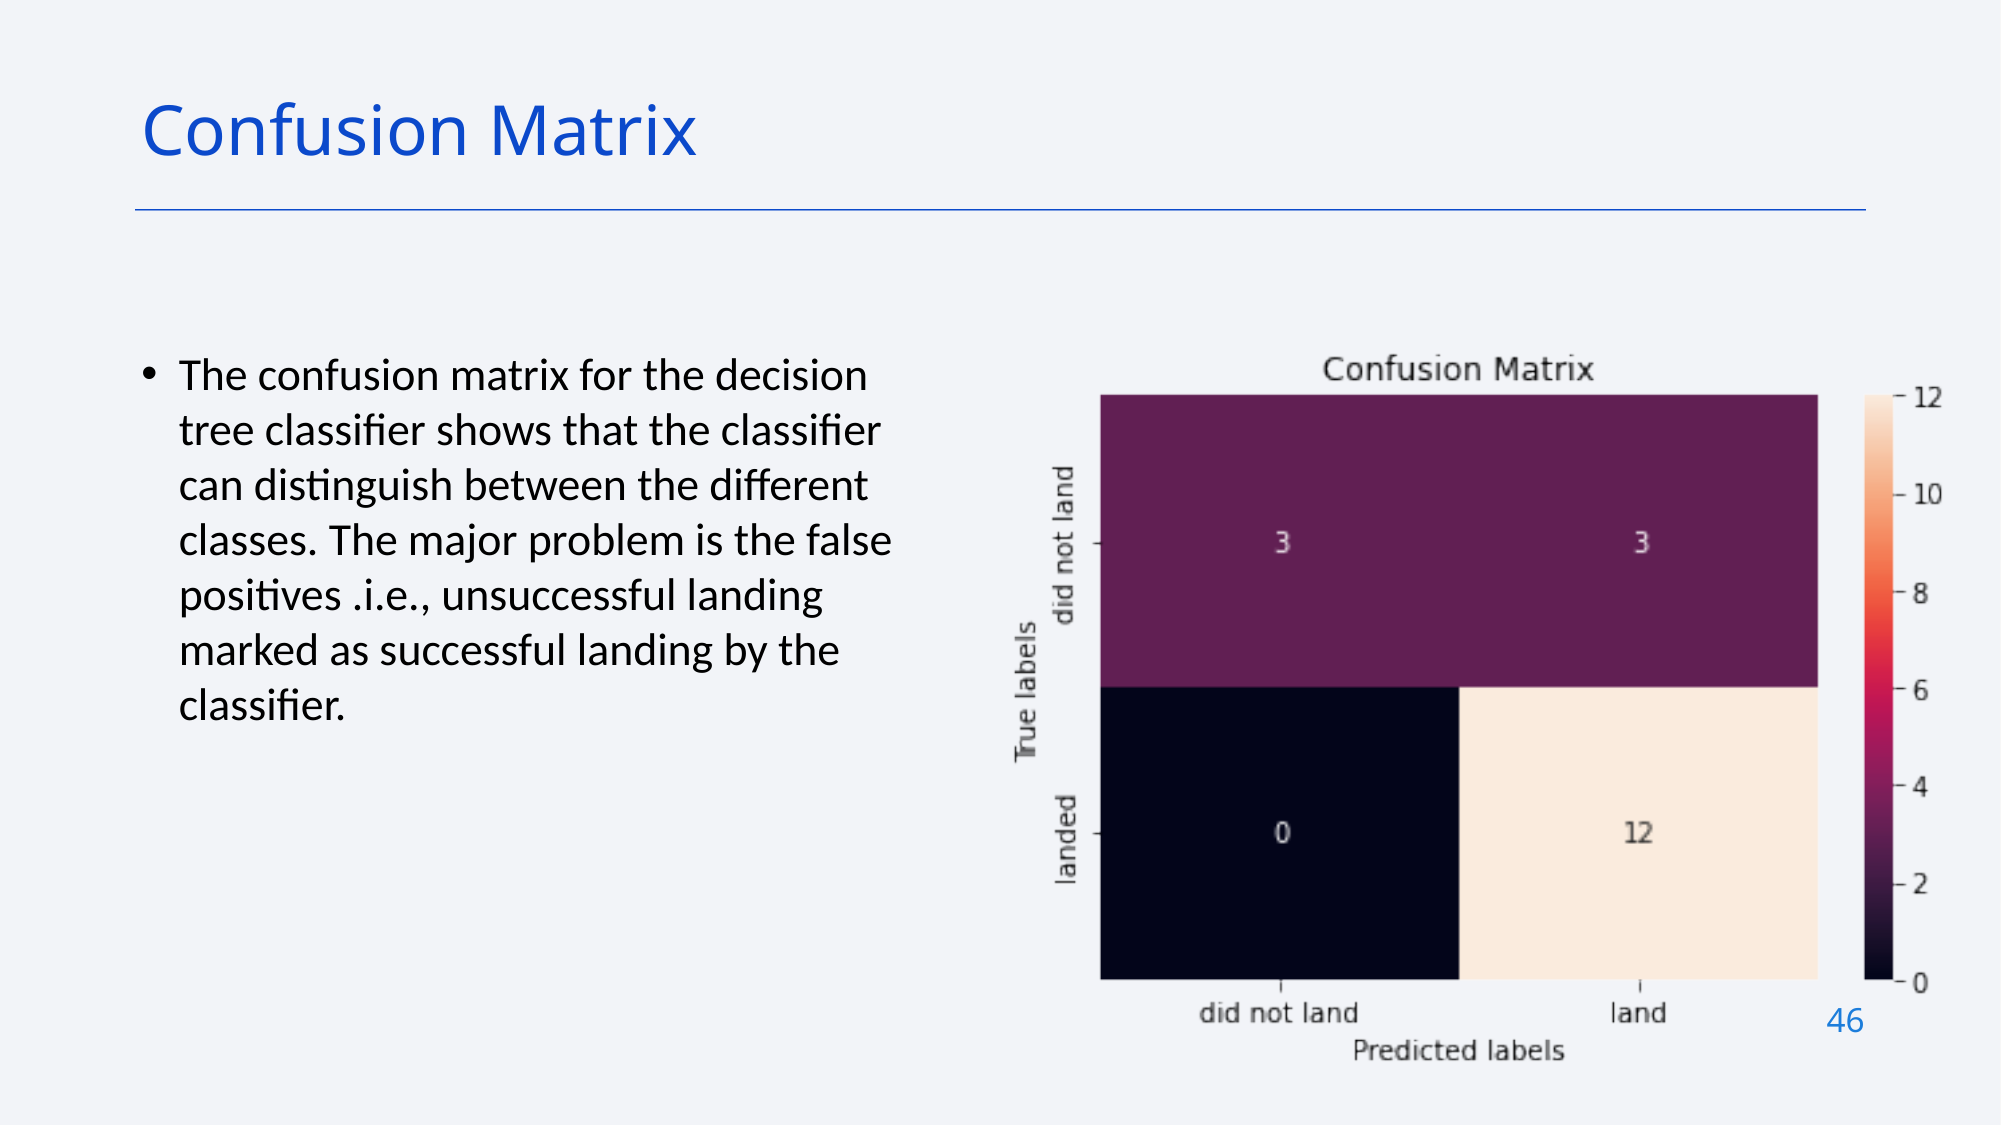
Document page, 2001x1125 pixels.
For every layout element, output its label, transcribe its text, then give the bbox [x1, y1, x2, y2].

picture [0, 0, 2001, 1125]
list The confusion matrix for the decision tree classifier shows that the classifier can distinguish between the different classes. The major problem is the false positives .i.e., unsuccessful landing marked as successful landing by the classifier. [126, 337, 950, 963]
text_box Confusion Matrix [126, 88, 1852, 179]
